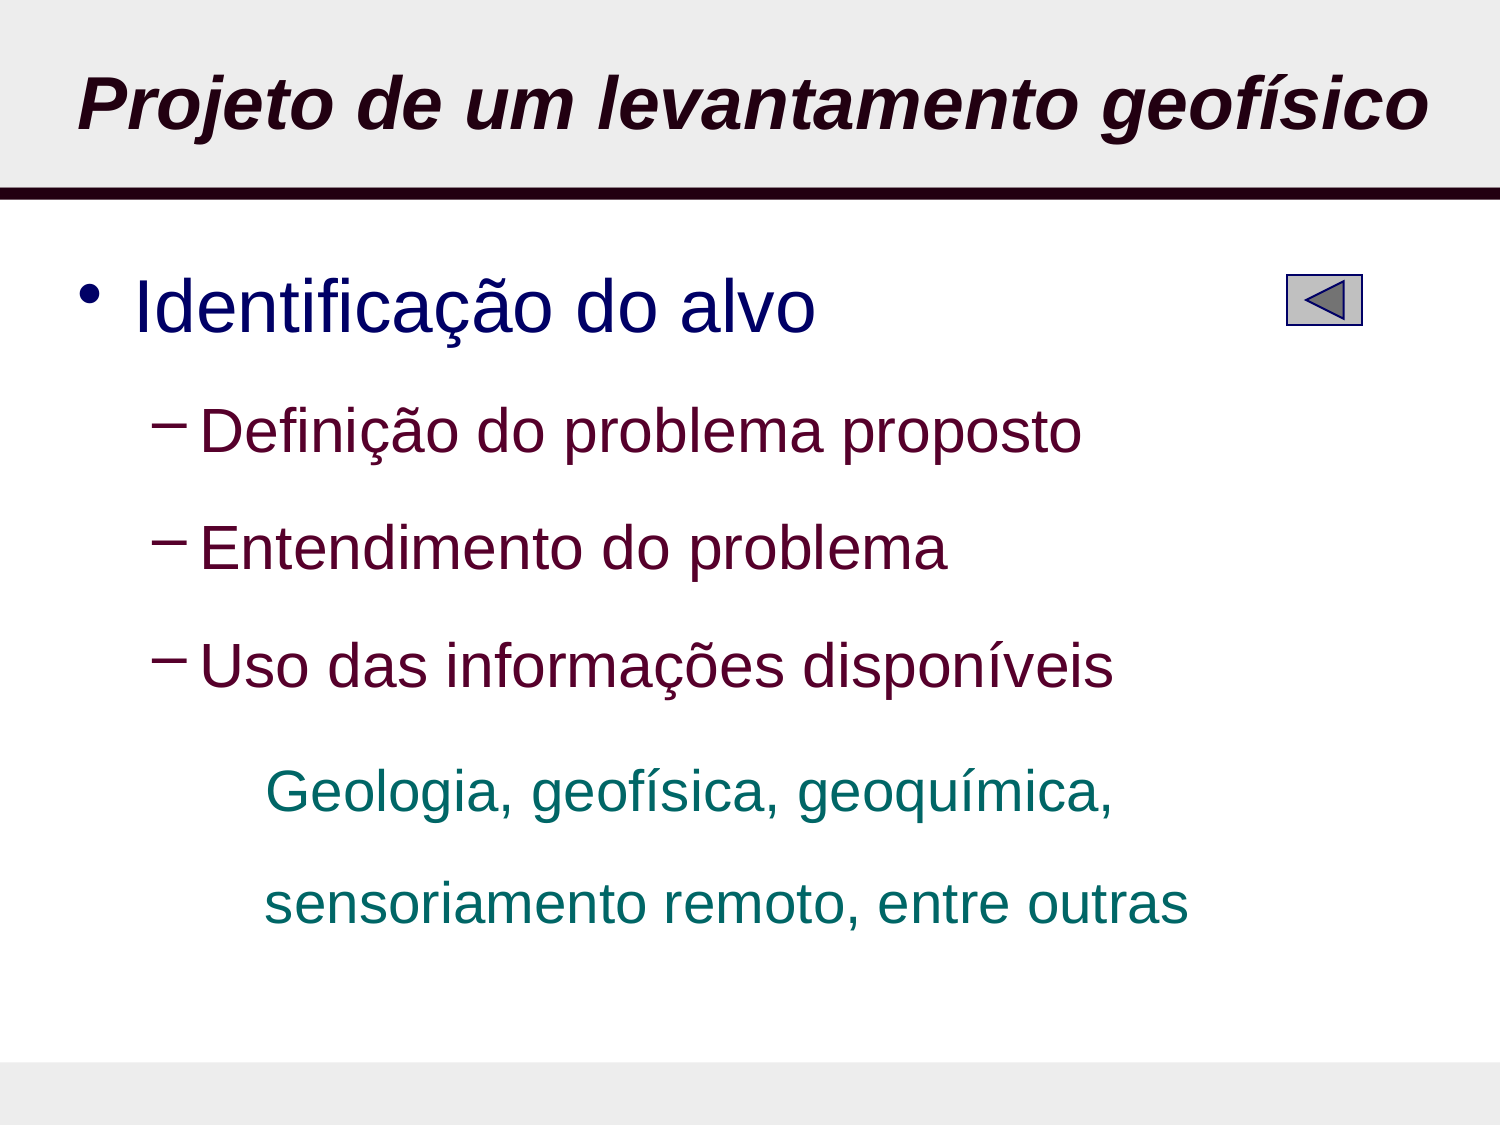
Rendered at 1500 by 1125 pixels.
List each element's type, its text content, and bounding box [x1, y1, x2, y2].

title Projeto de um levantamento geofísico [62, 37, 1475, 163]
list Identificação do alvo Definição do problema proposto Entendimento do problema Uso das informações disponíveis Geologia, geofísica, geoquímica, sensoriamento remoto, entre outras [62, 249, 1438, 1050]
text_box [1287, 275, 1363, 326]
